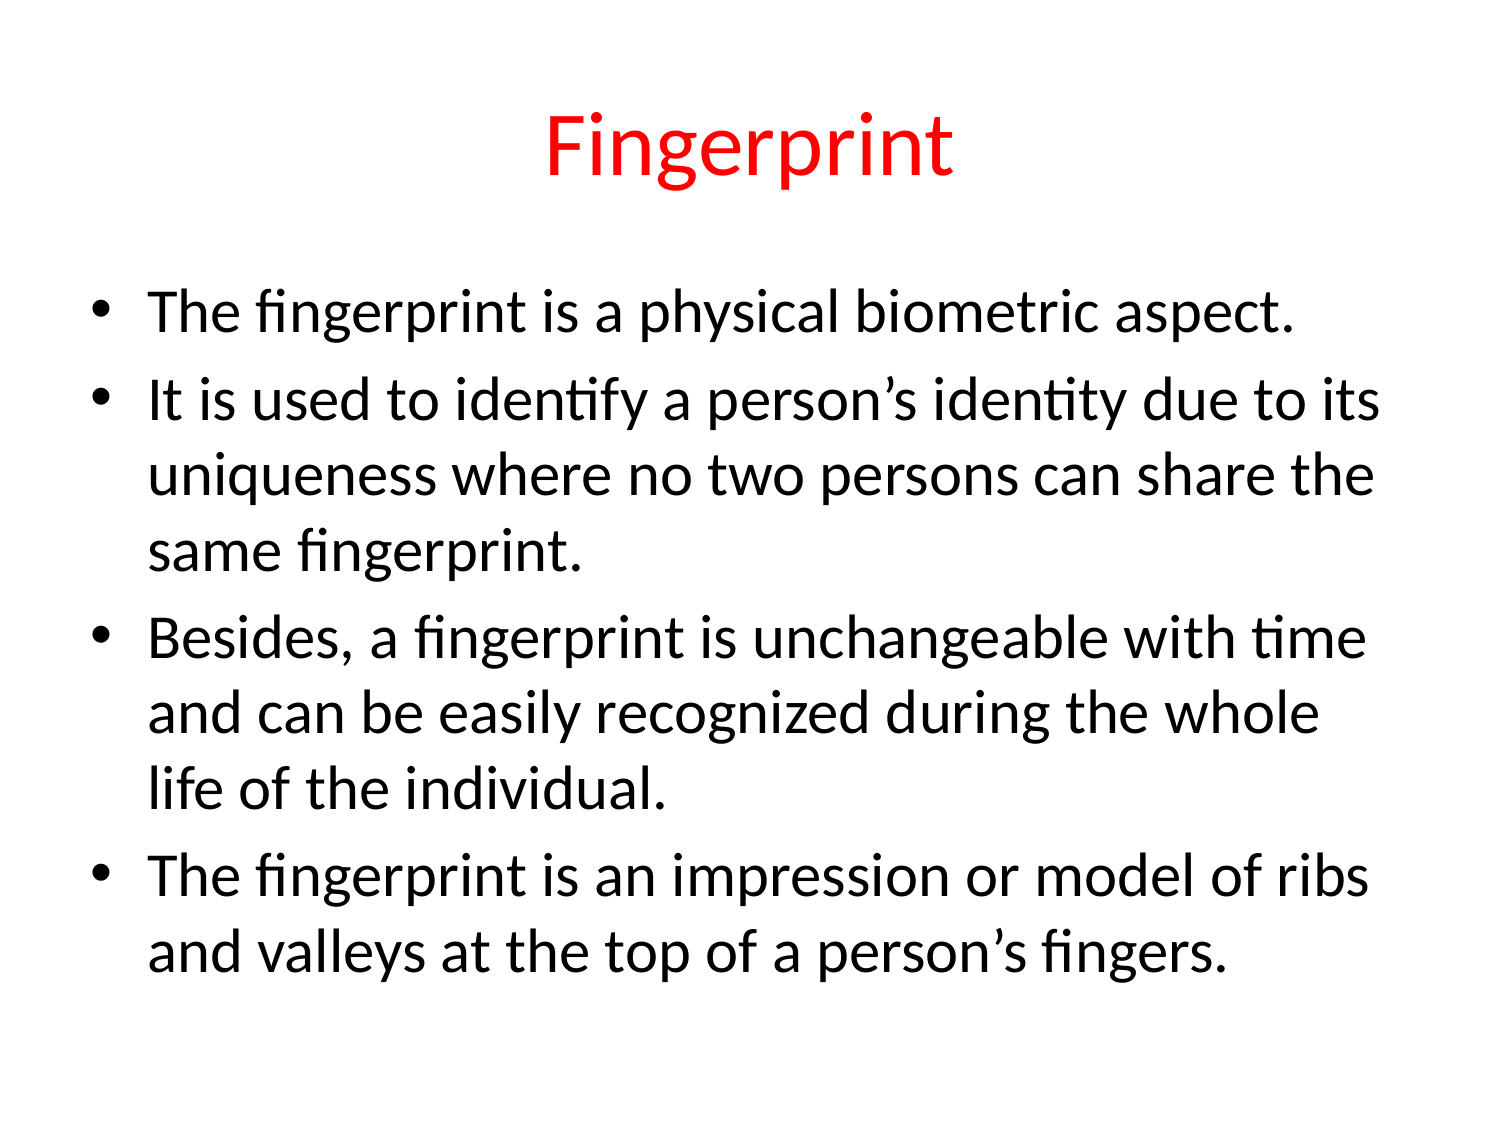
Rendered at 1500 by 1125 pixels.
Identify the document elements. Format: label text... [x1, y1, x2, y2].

title Fingerprint [75, 45, 1425, 233]
list The fingerprint is a physical biometric aspect. It is used to identify a person’s identity due to its uniqueness where no two persons can share the same fingerprint. Besides, a fingerprint is unchangeable with time and can be easily recognized during the whole life of the individual. The fingerprint is an impression or model of ribs and valleys at the top of a person’s fingers. [75, 262, 1425, 1005]
